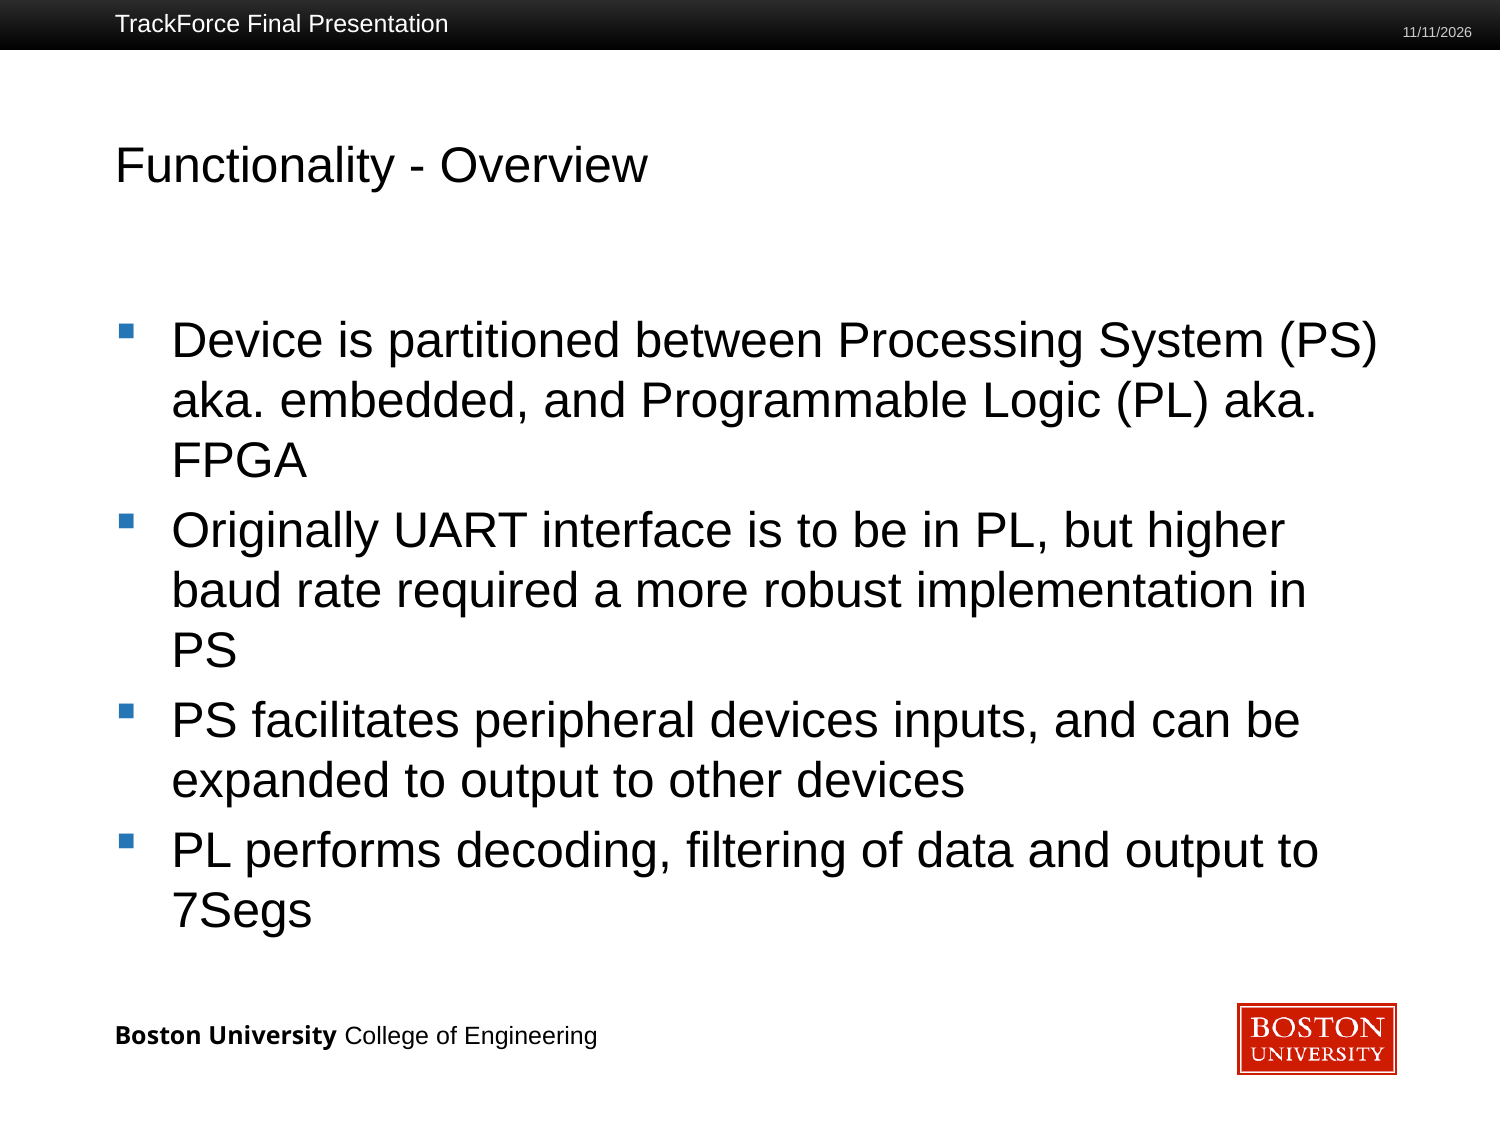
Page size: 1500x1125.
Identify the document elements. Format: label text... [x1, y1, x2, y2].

picture [1237, 1003, 1397, 1075]
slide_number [1312, 12, 1488, 50]
title Functionality - Overview [99, 125, 1400, 238]
list Device is partitioned between Processing System (PS) aka. embedded, and Programmable Logic (PL) aka. FPGA Originally UART interface is to be in PL, but higher baud rate required a more robust implementation in PS PS facilitates peripheral devices inputs, and can be expanded to output to other devices PL performs decoding, filtering of data and output to 7Segs [99, 299, 1400, 938]
footer TrackForce Final Presentation [99, 0, 938, 50]
